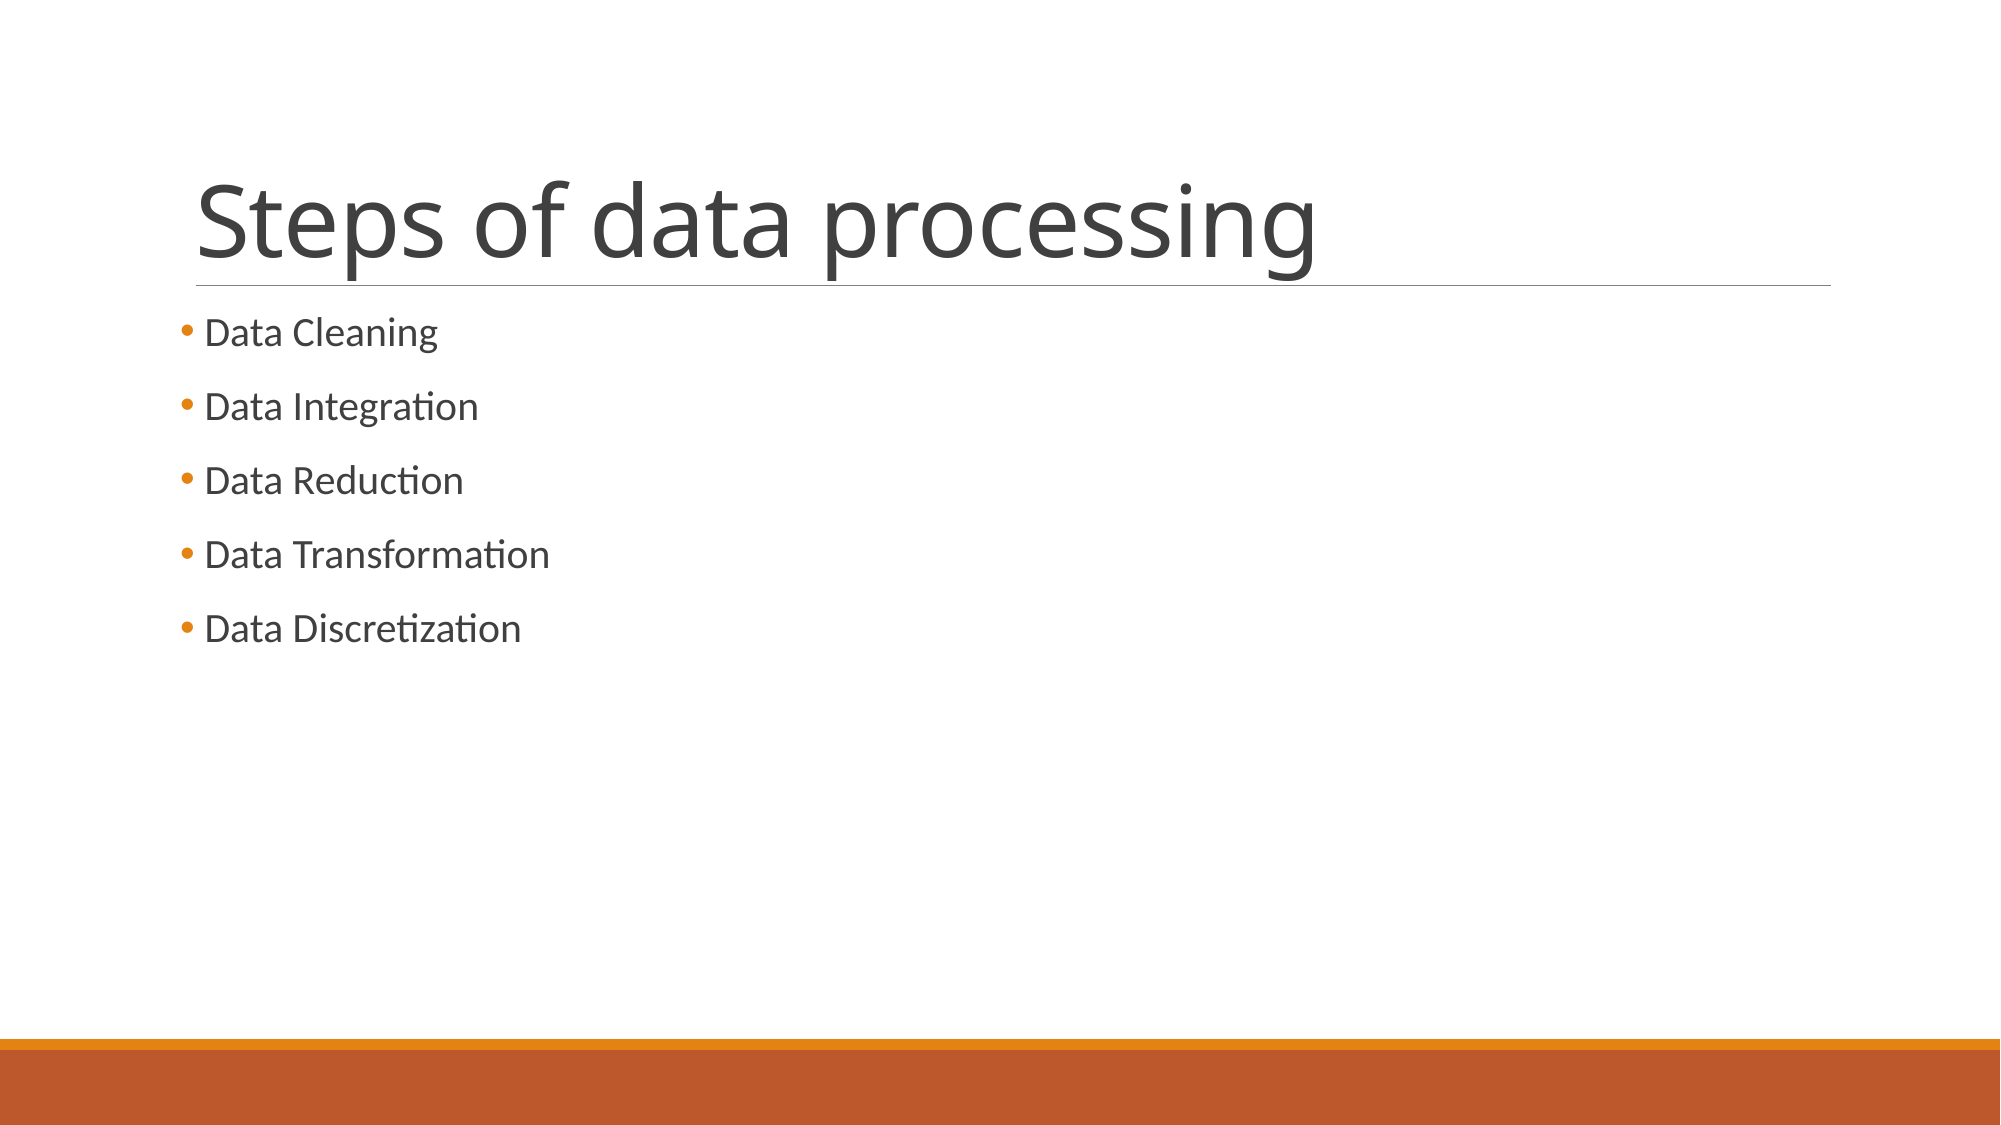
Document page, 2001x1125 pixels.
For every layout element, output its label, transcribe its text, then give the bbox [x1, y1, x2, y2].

title Steps of data processing [180, 47, 1830, 285]
list Data Cleaning Data Integration Data Reduction Data Transformation Data Discretization [180, 302, 1830, 963]
